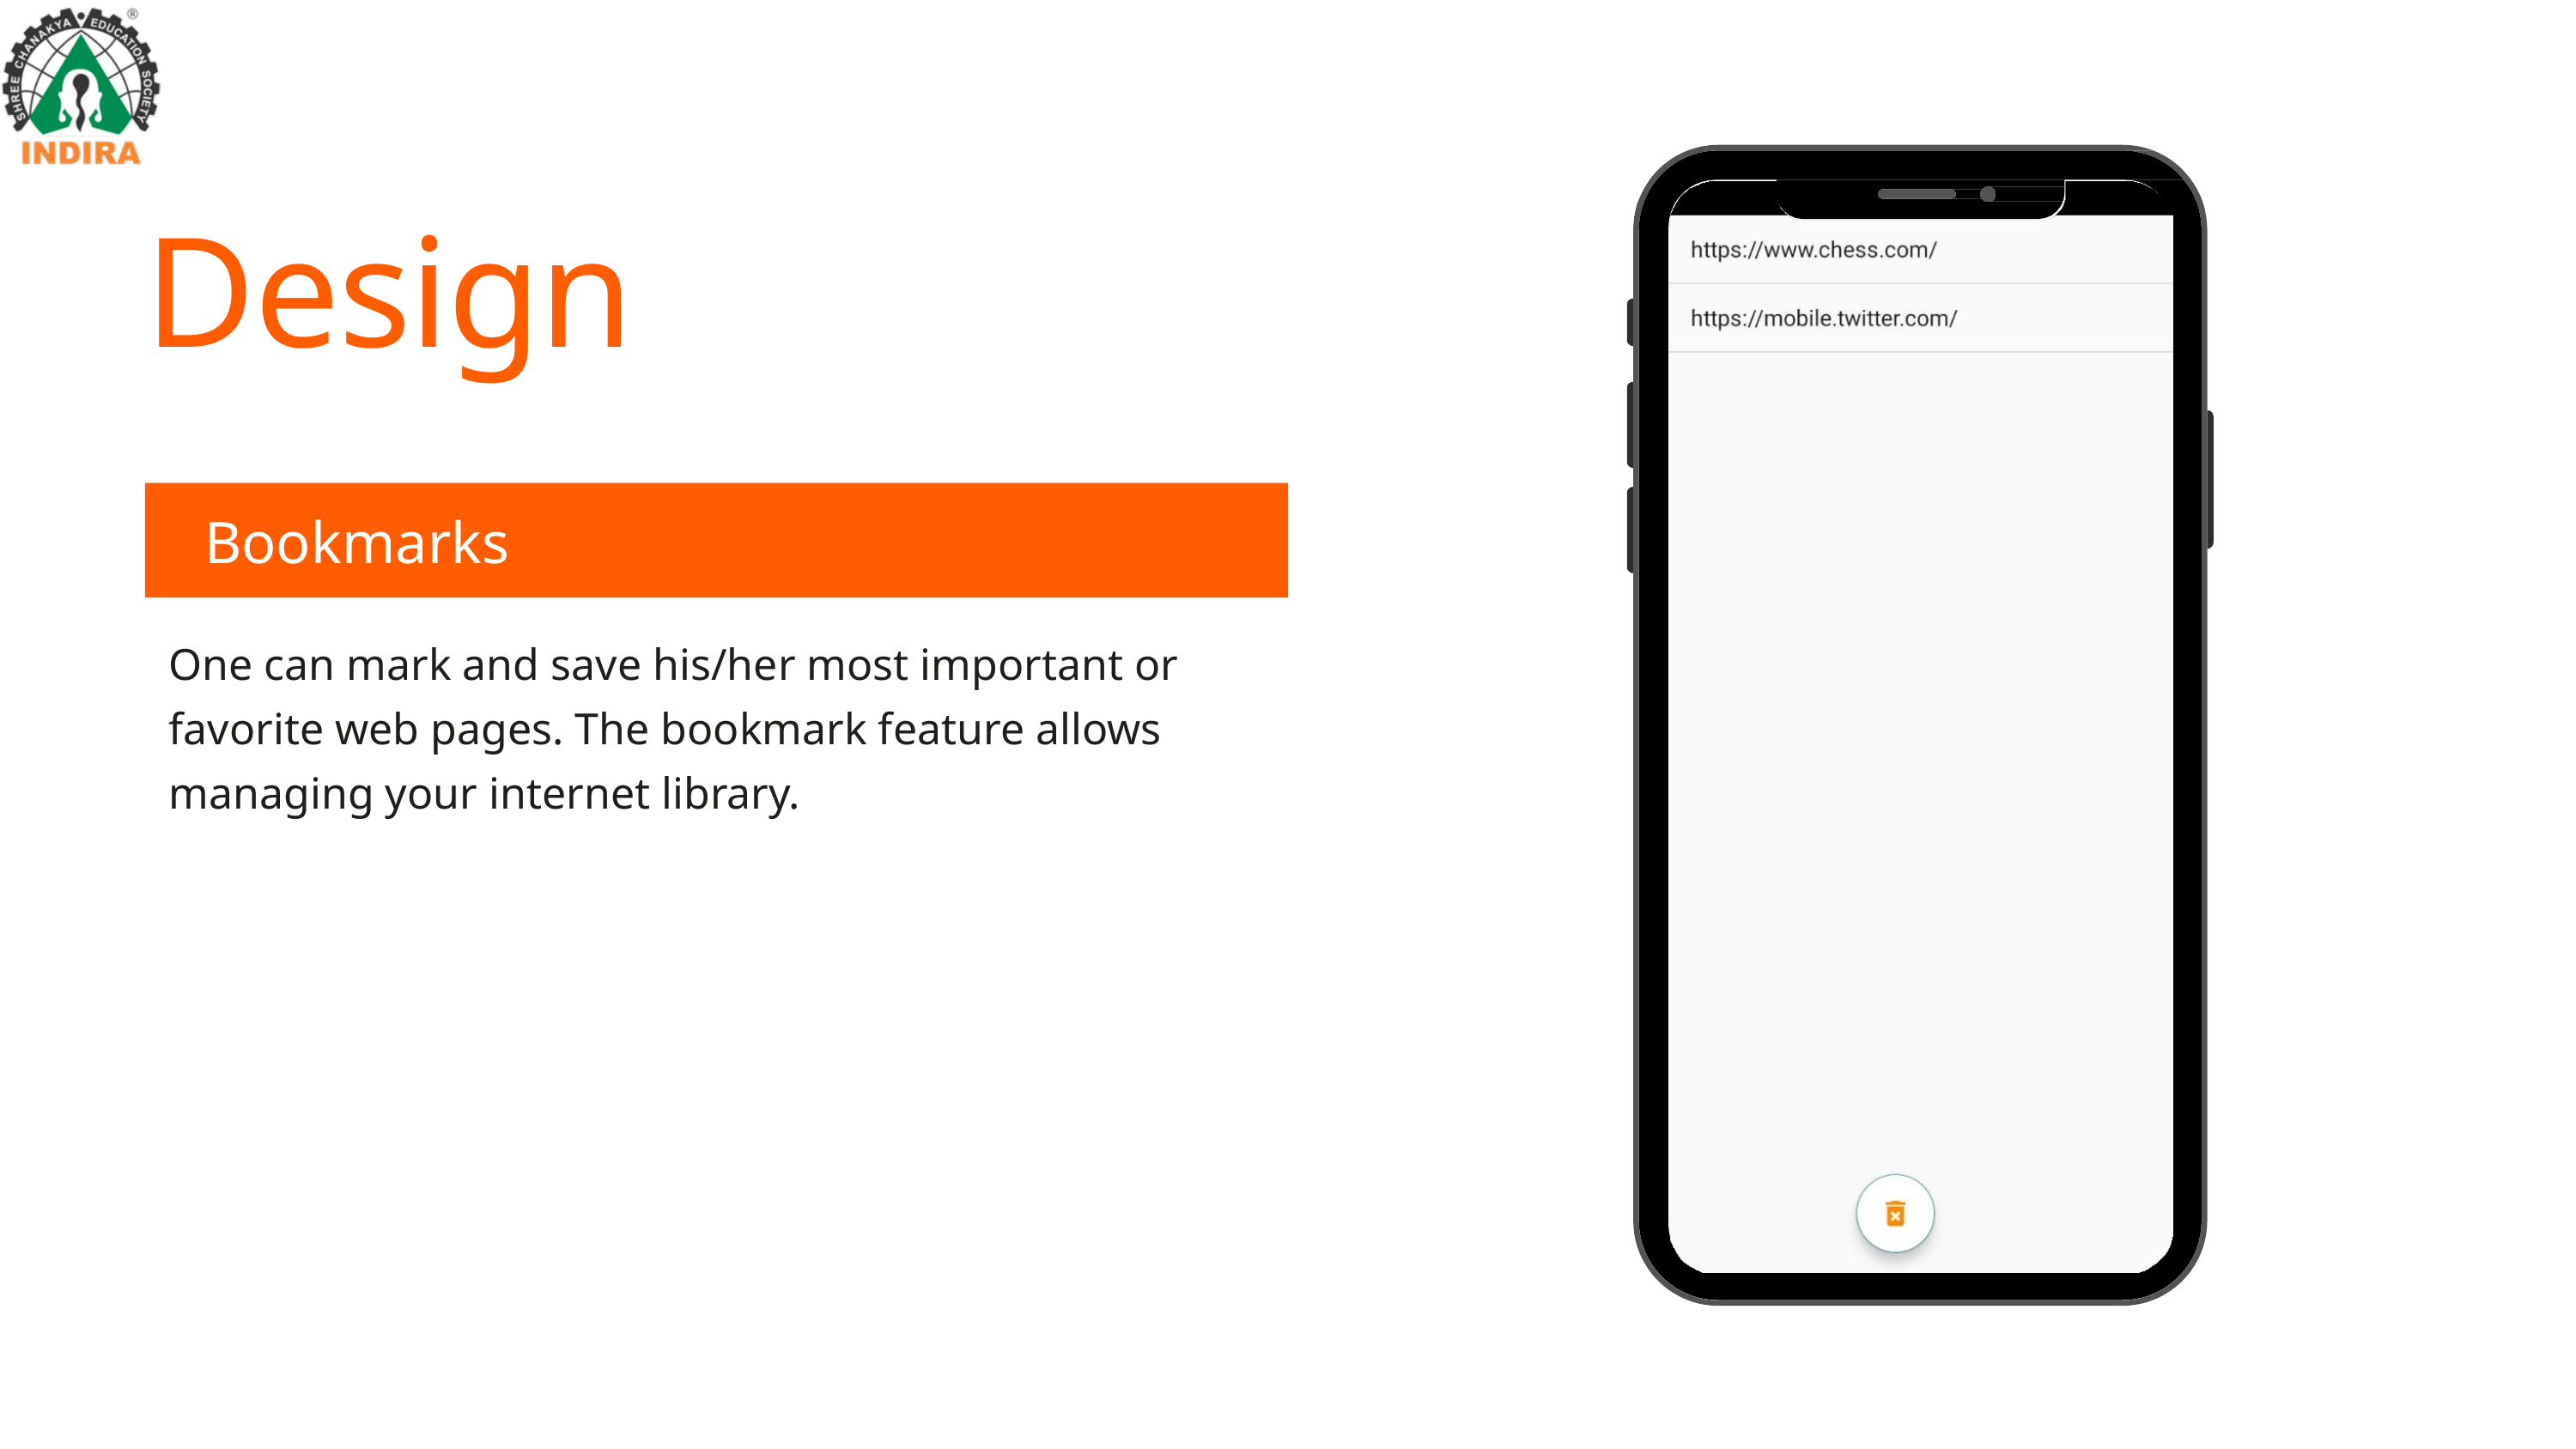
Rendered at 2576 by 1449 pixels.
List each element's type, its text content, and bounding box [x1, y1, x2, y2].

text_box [1626, 144, 2215, 1307]
picture [0, 0, 169, 173]
text_box One can mark and save his/her most important or favorite web pages. The bookmark feature allows managing your internet library. [168, 624, 1203, 818]
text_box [144, 482, 1289, 598]
text_box Design [144, 210, 1048, 379]
